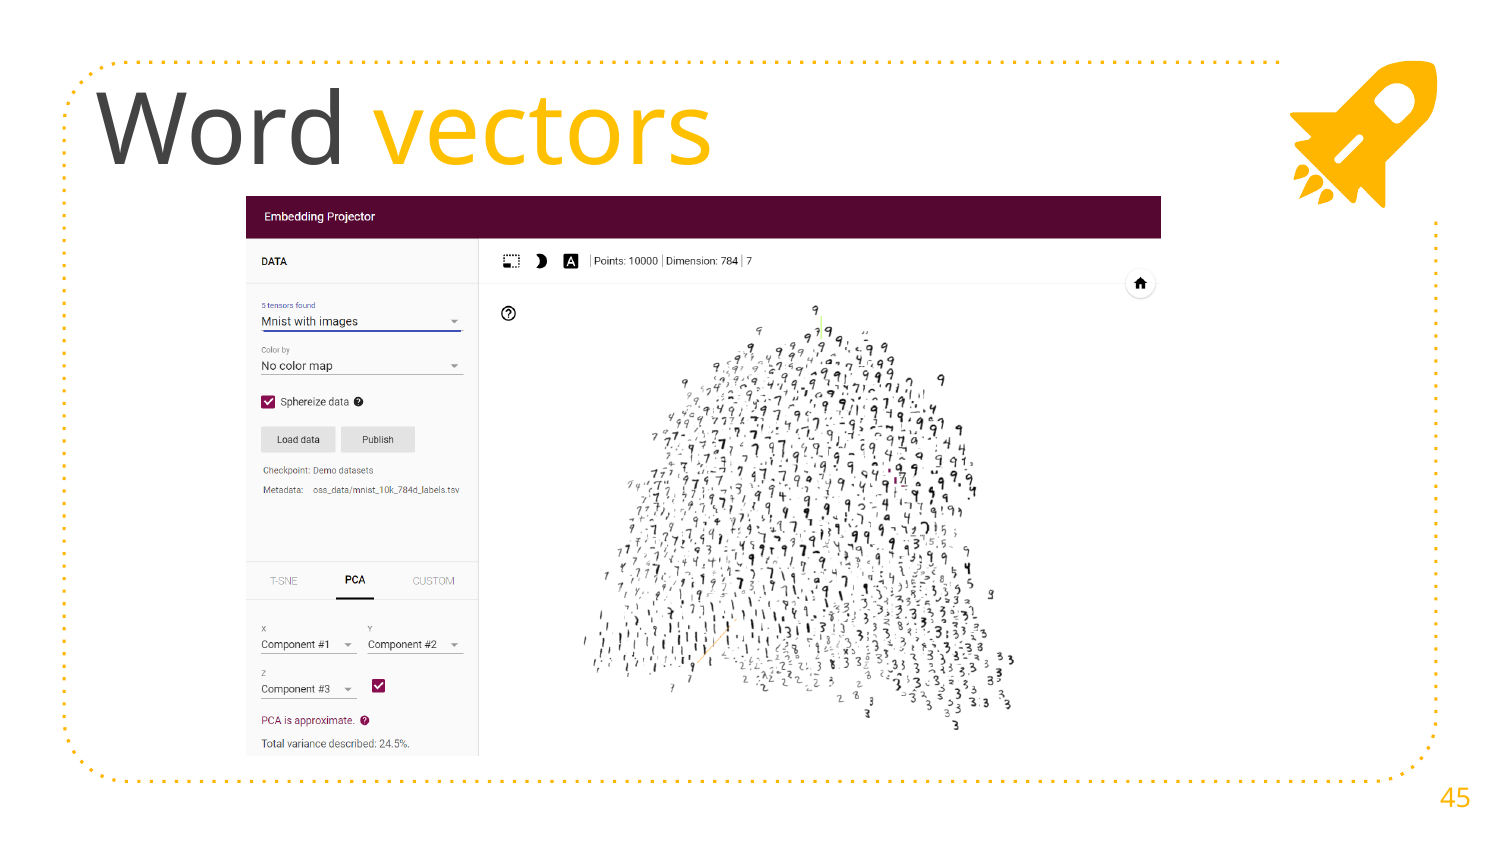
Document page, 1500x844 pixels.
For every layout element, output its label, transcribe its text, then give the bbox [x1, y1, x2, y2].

title Word vectors [80, 49, 1333, 190]
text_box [1289, 60, 1438, 209]
slide_number 45 [1411, 753, 1500, 844]
picture [246, 196, 1162, 757]
